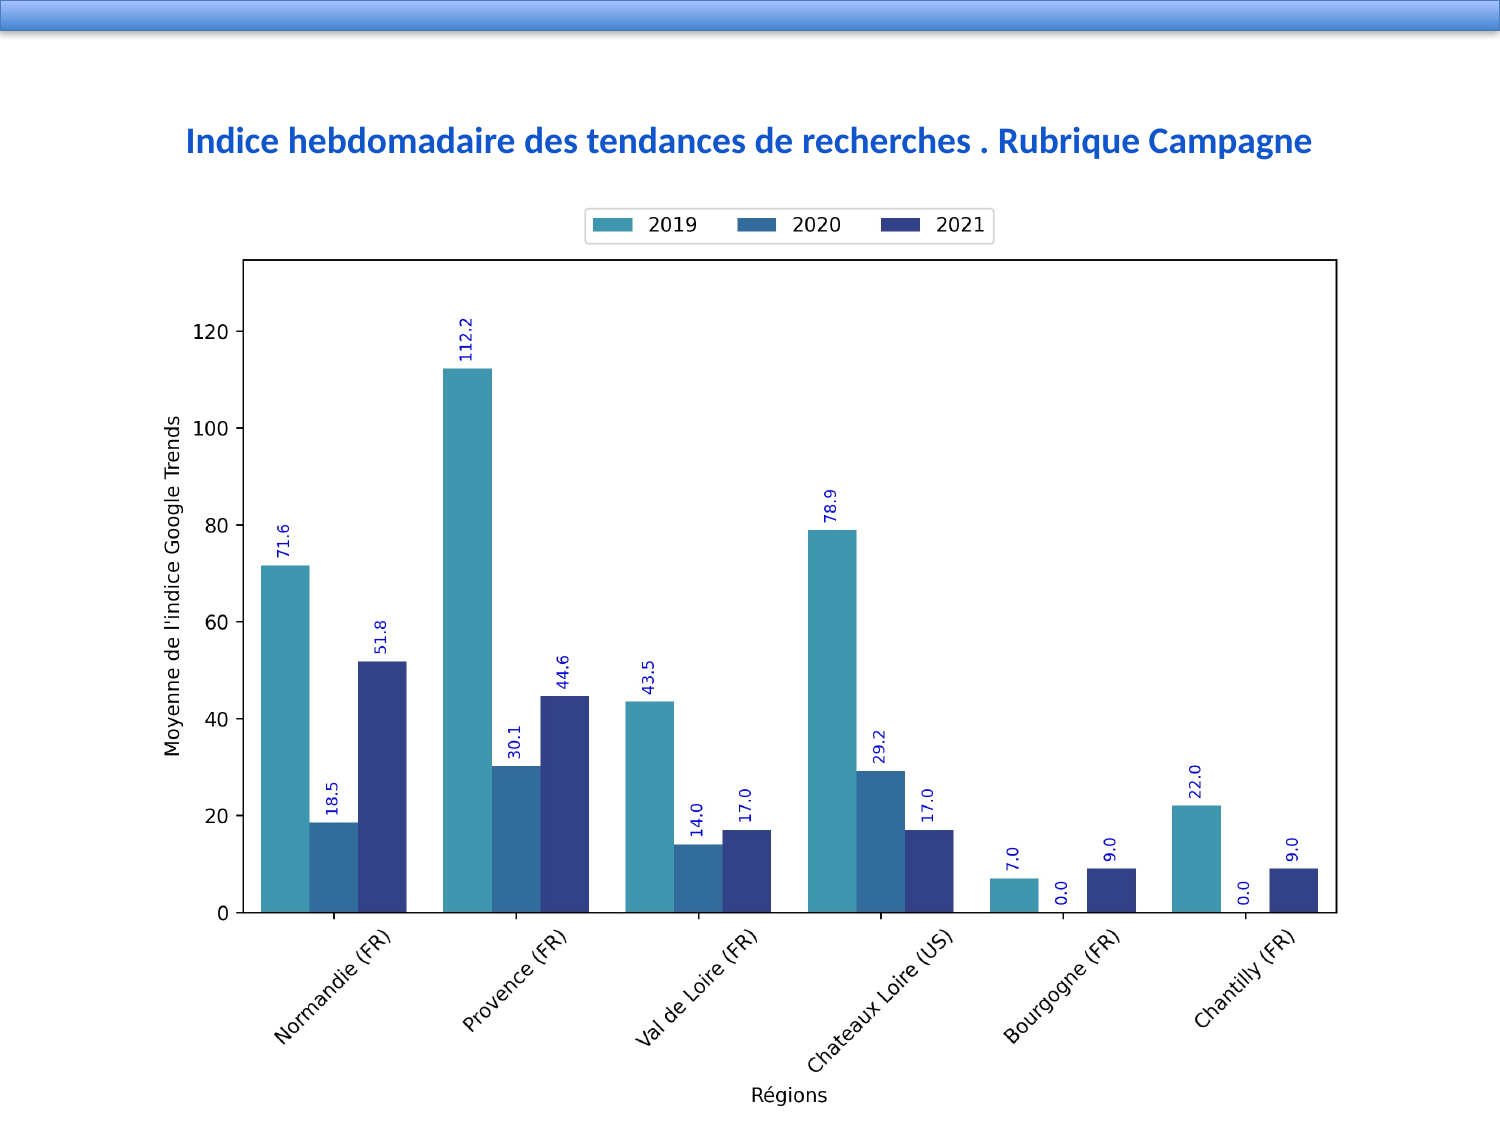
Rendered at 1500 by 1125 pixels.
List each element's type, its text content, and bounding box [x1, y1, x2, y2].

text_box [0, 0, 1500, 31]
title Indice hebdomadaire des tendances de recherches . Rubrique Campagne [75, 45, 1425, 233]
picture [149, 194, 1351, 1121]
